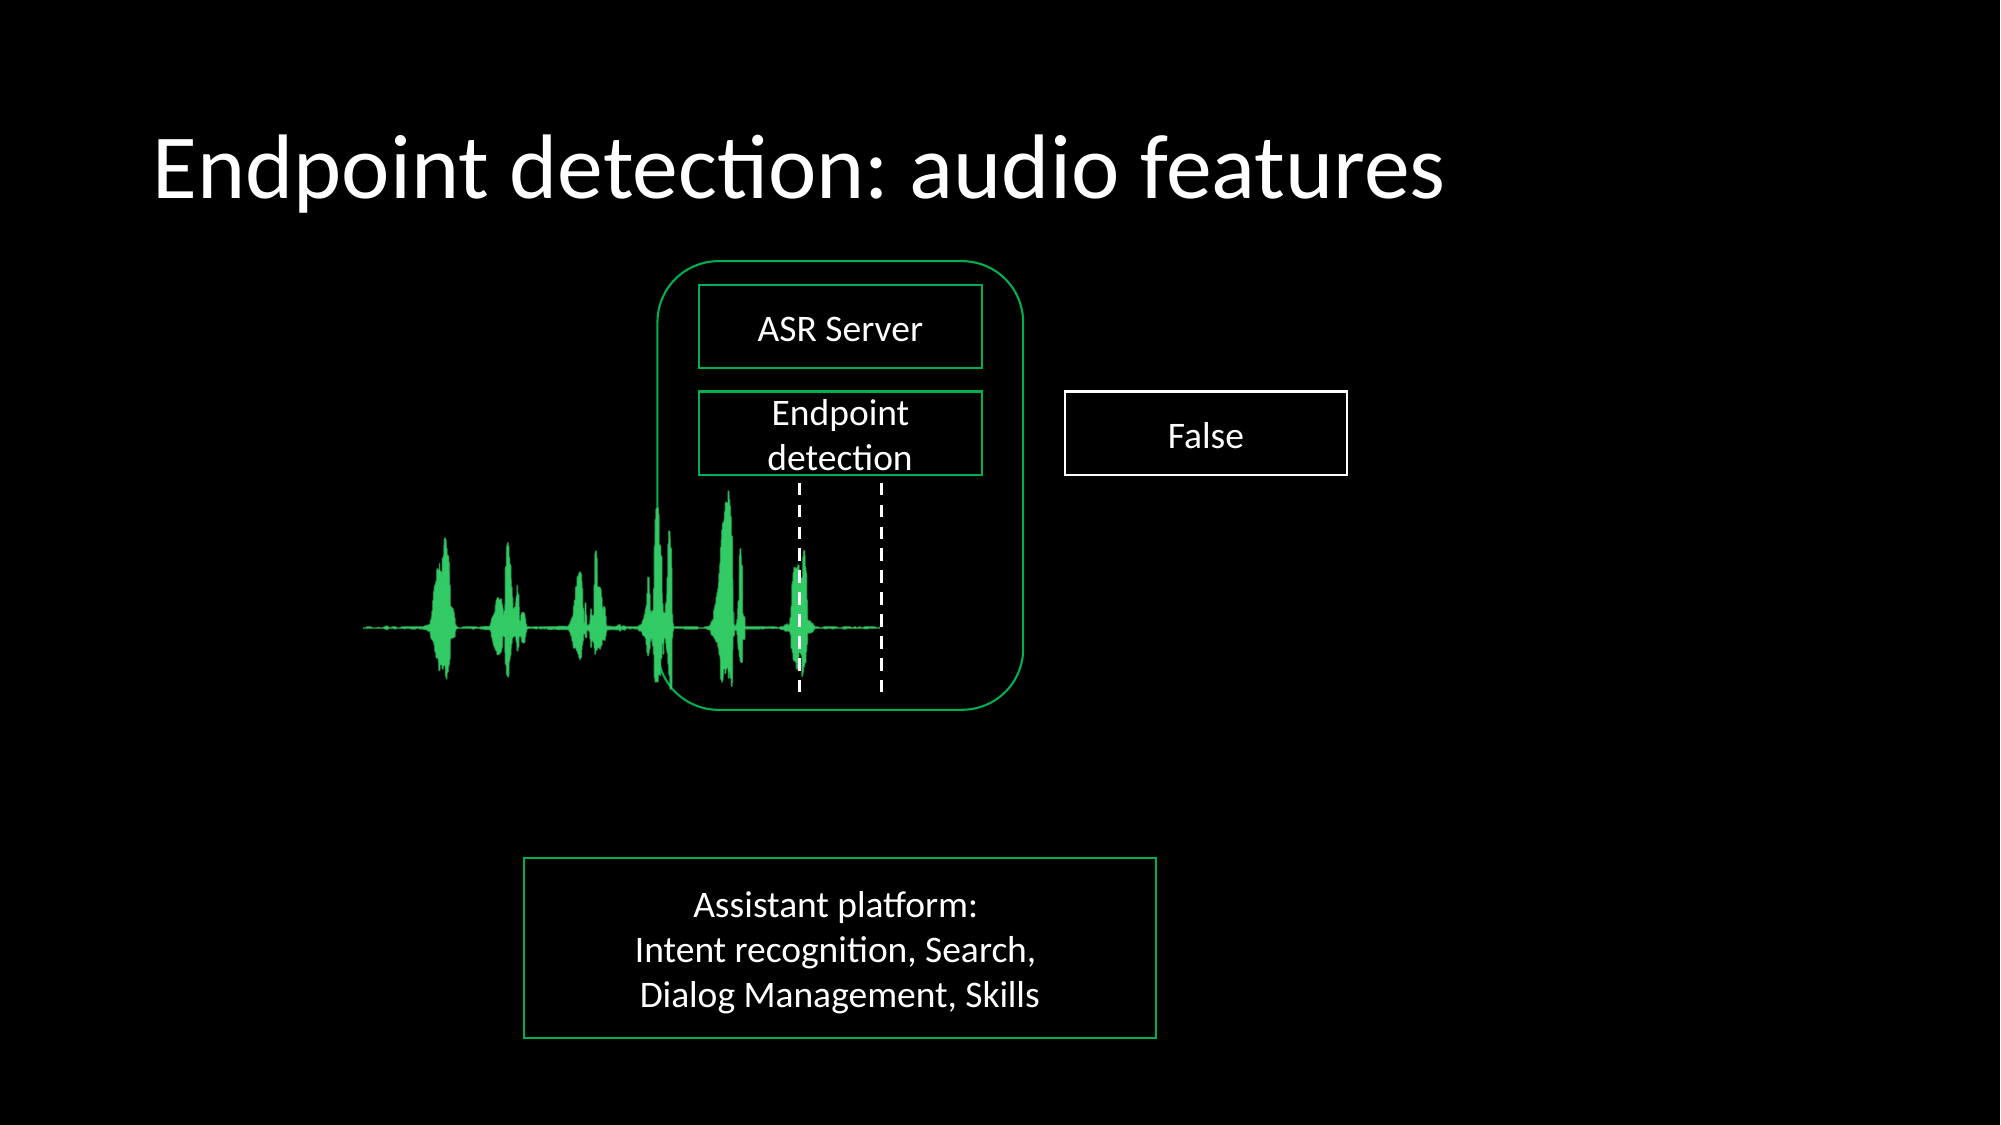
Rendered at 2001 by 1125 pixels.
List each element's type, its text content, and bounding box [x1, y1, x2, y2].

text_box False [1064, 391, 1348, 475]
picture [363, 481, 881, 696]
text_box Endpoint detection: audio features [137, 59, 1863, 278]
text_box ASR Server [698, 284, 982, 368]
text_box Endpoint detection [698, 391, 982, 475]
text_box [657, 261, 1024, 710]
text_box Assistant platform: Intent recognition, Search, Dialog Management, Skills [523, 857, 1156, 1038]
